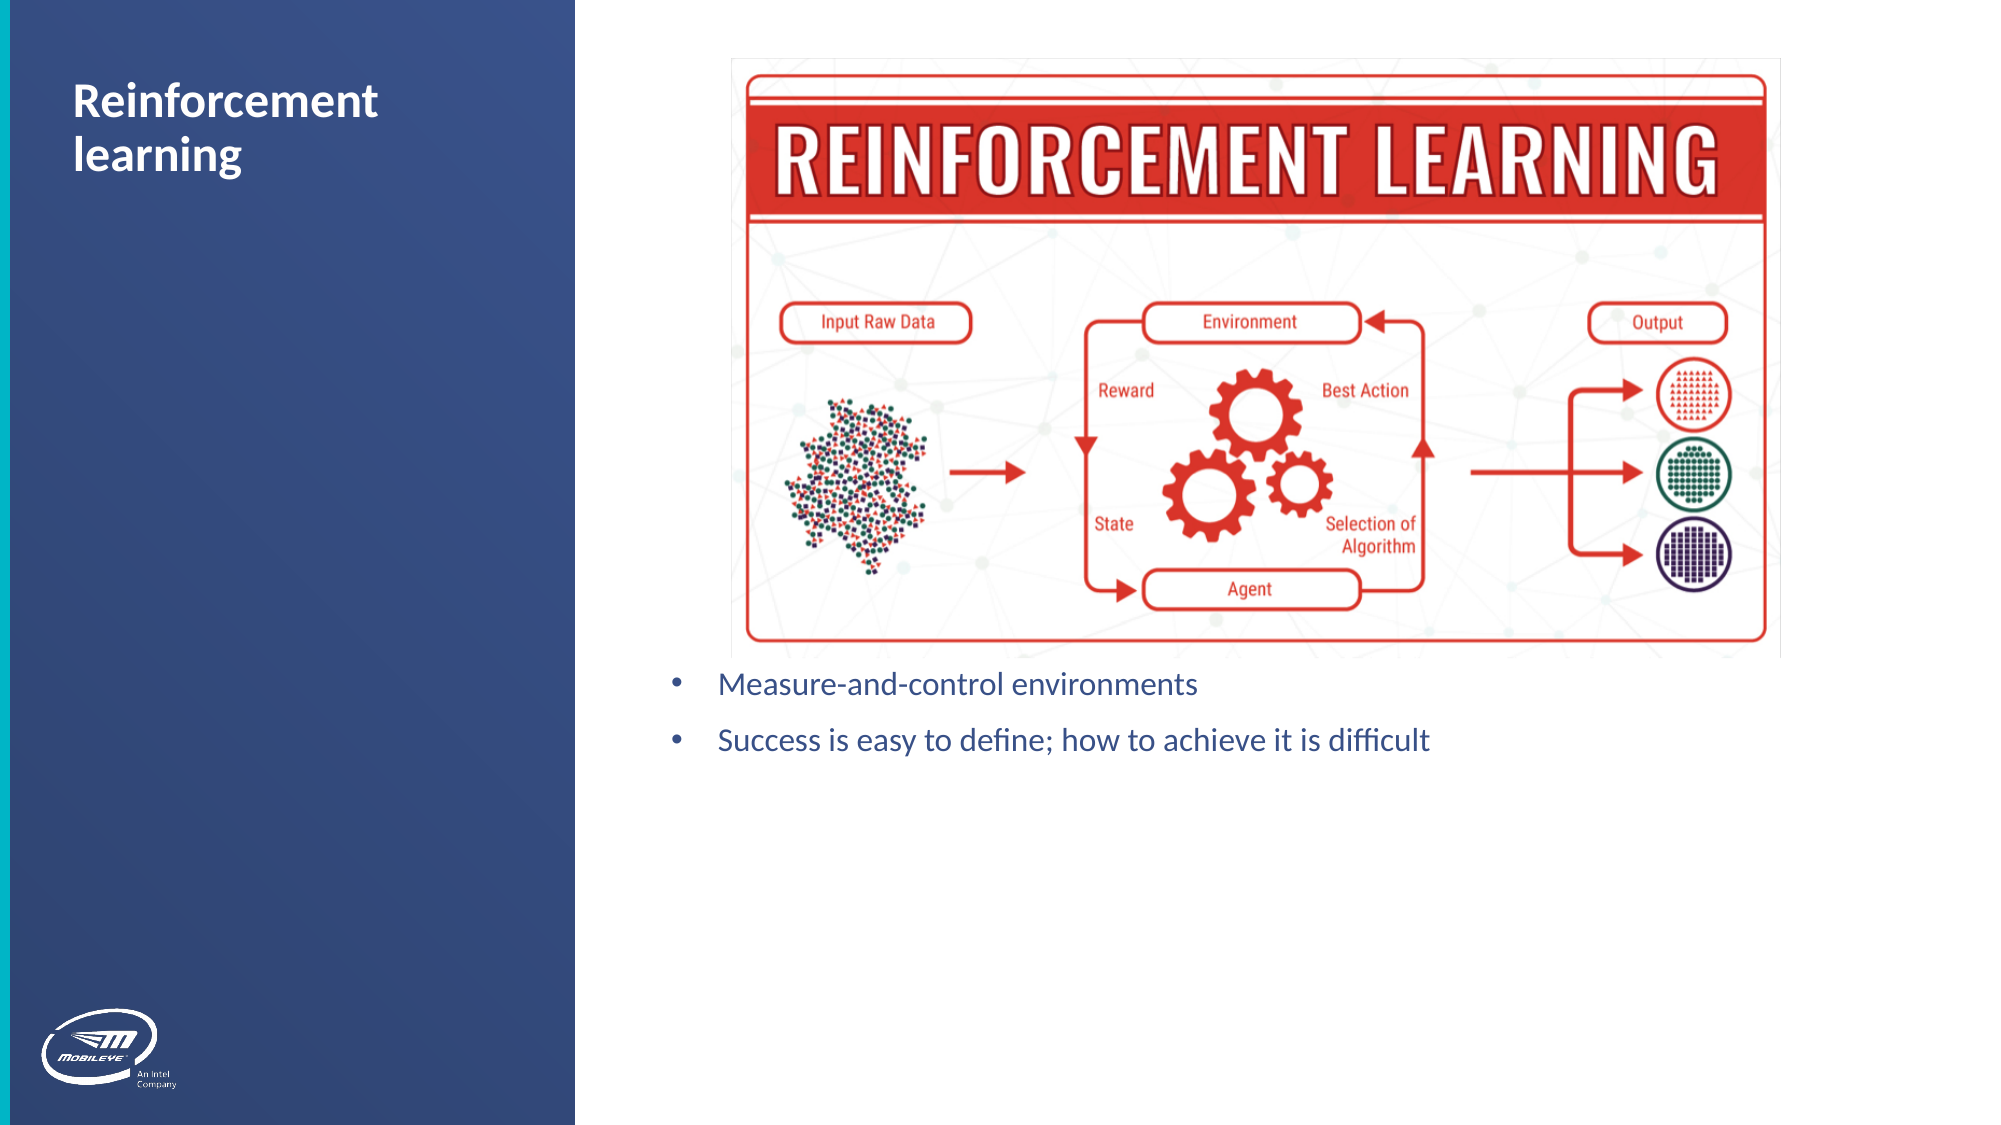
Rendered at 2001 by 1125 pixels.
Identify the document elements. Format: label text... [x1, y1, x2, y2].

list Measure-and-control environments Success is easy to define; how to achieve it is difficult [656, 658, 1894, 1094]
picture [730, 57, 1782, 659]
list Reinforcement learning [58, 66, 497, 375]
